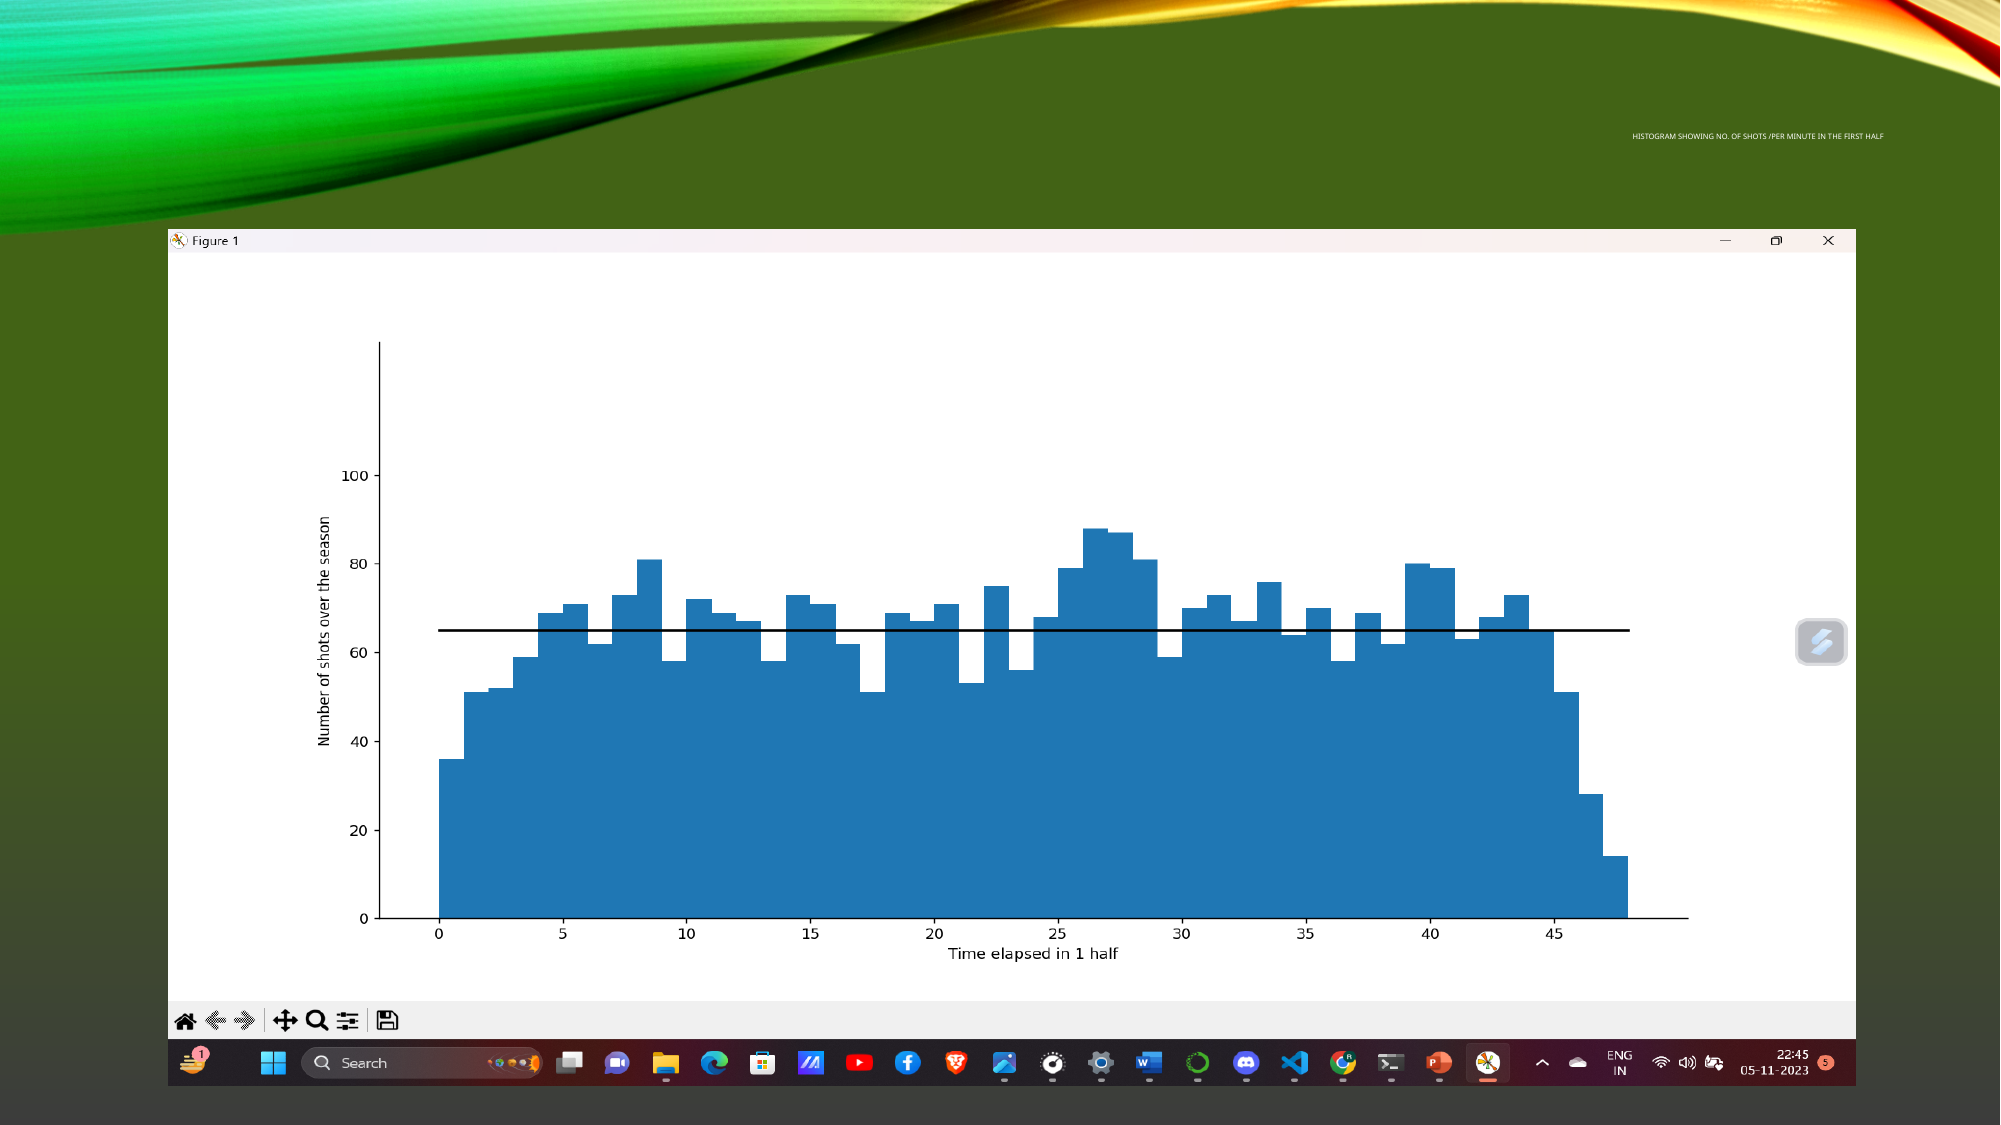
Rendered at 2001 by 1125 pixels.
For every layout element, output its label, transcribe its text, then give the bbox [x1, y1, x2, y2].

title Histogram showing no. of shots /per minute in the first half [474, 125, 1901, 149]
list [168, 229, 1856, 1086]
picture [0, 0, 2000, 237]
